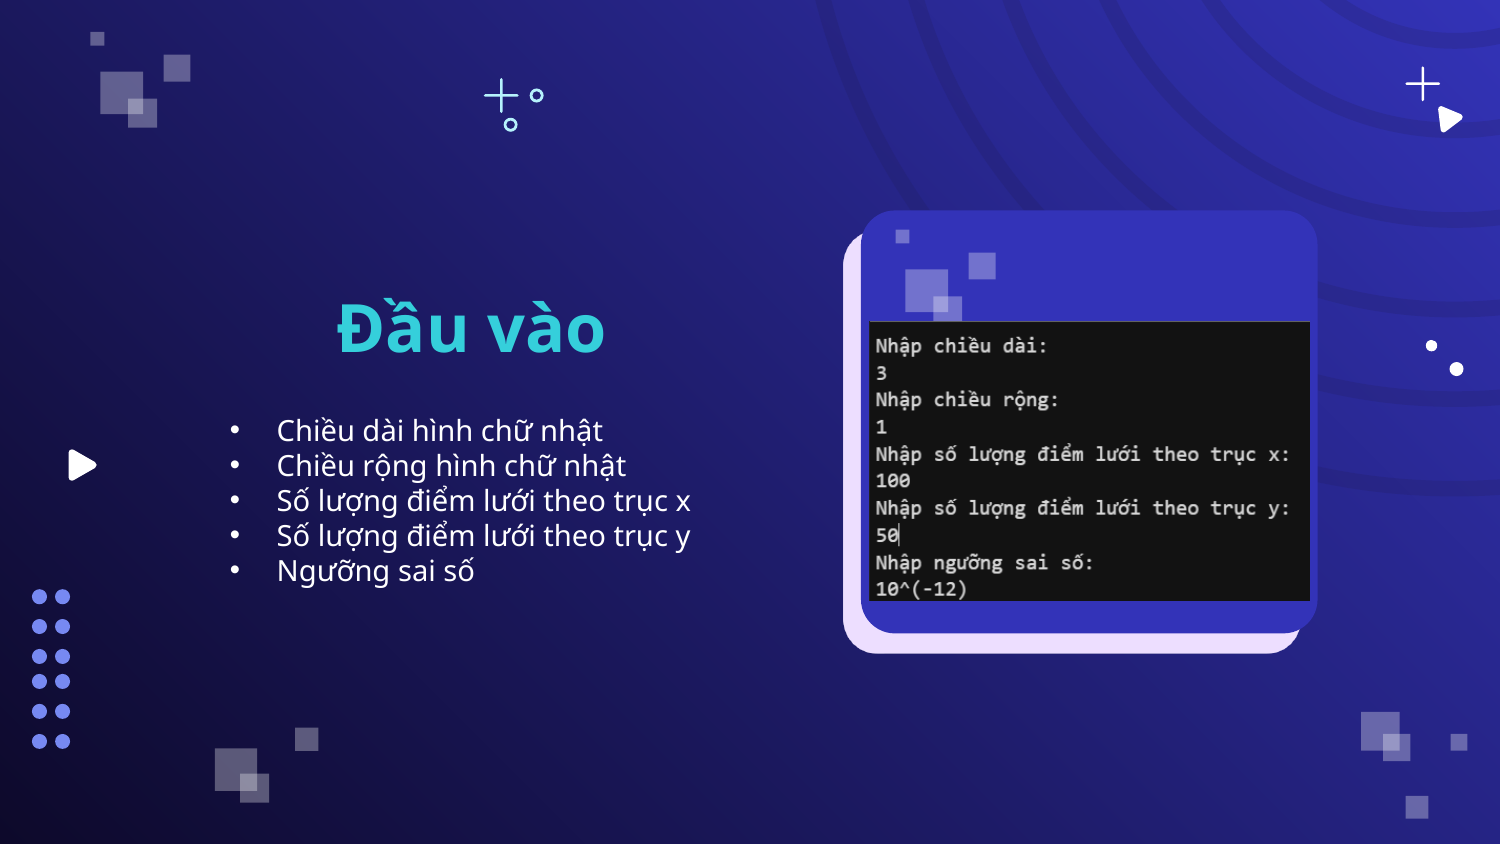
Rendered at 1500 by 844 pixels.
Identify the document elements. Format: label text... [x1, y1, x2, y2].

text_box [895, 229, 996, 319]
subtitle Chiều dài hình chữ nhật Chiều rộng hình chữ nhật Số lượng điểm lưới theo trục x Số lượng điểm lưới theo trục y Ngưỡng sai số [214, 381, 764, 618]
text_box [860, 210, 1318, 634]
picture [869, 321, 1310, 601]
title Đầu vào [102, 283, 639, 367]
